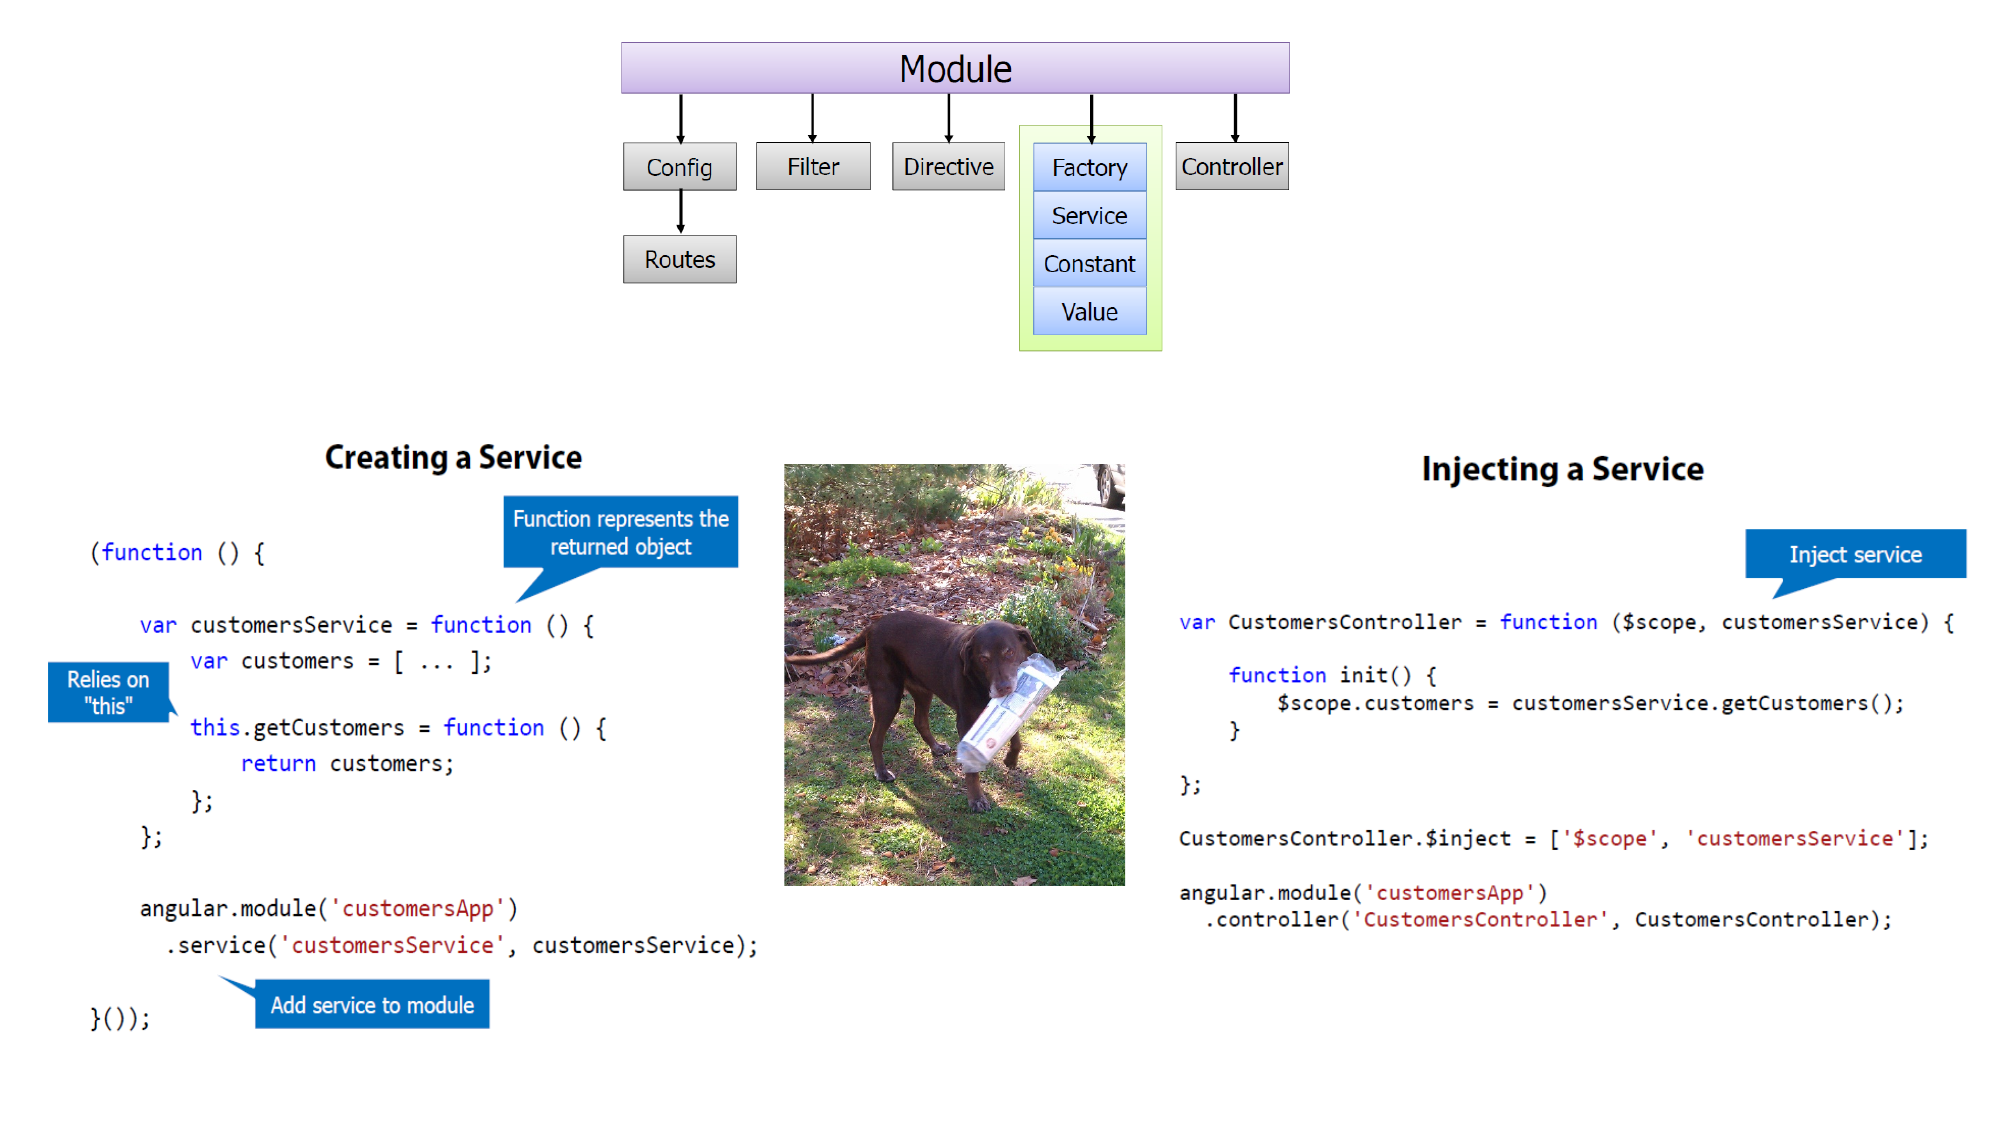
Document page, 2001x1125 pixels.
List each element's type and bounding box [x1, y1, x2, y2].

picture [601, 22, 1308, 360]
list [1152, 446, 1971, 960]
list [45, 423, 780, 1057]
picture [784, 464, 1126, 886]
